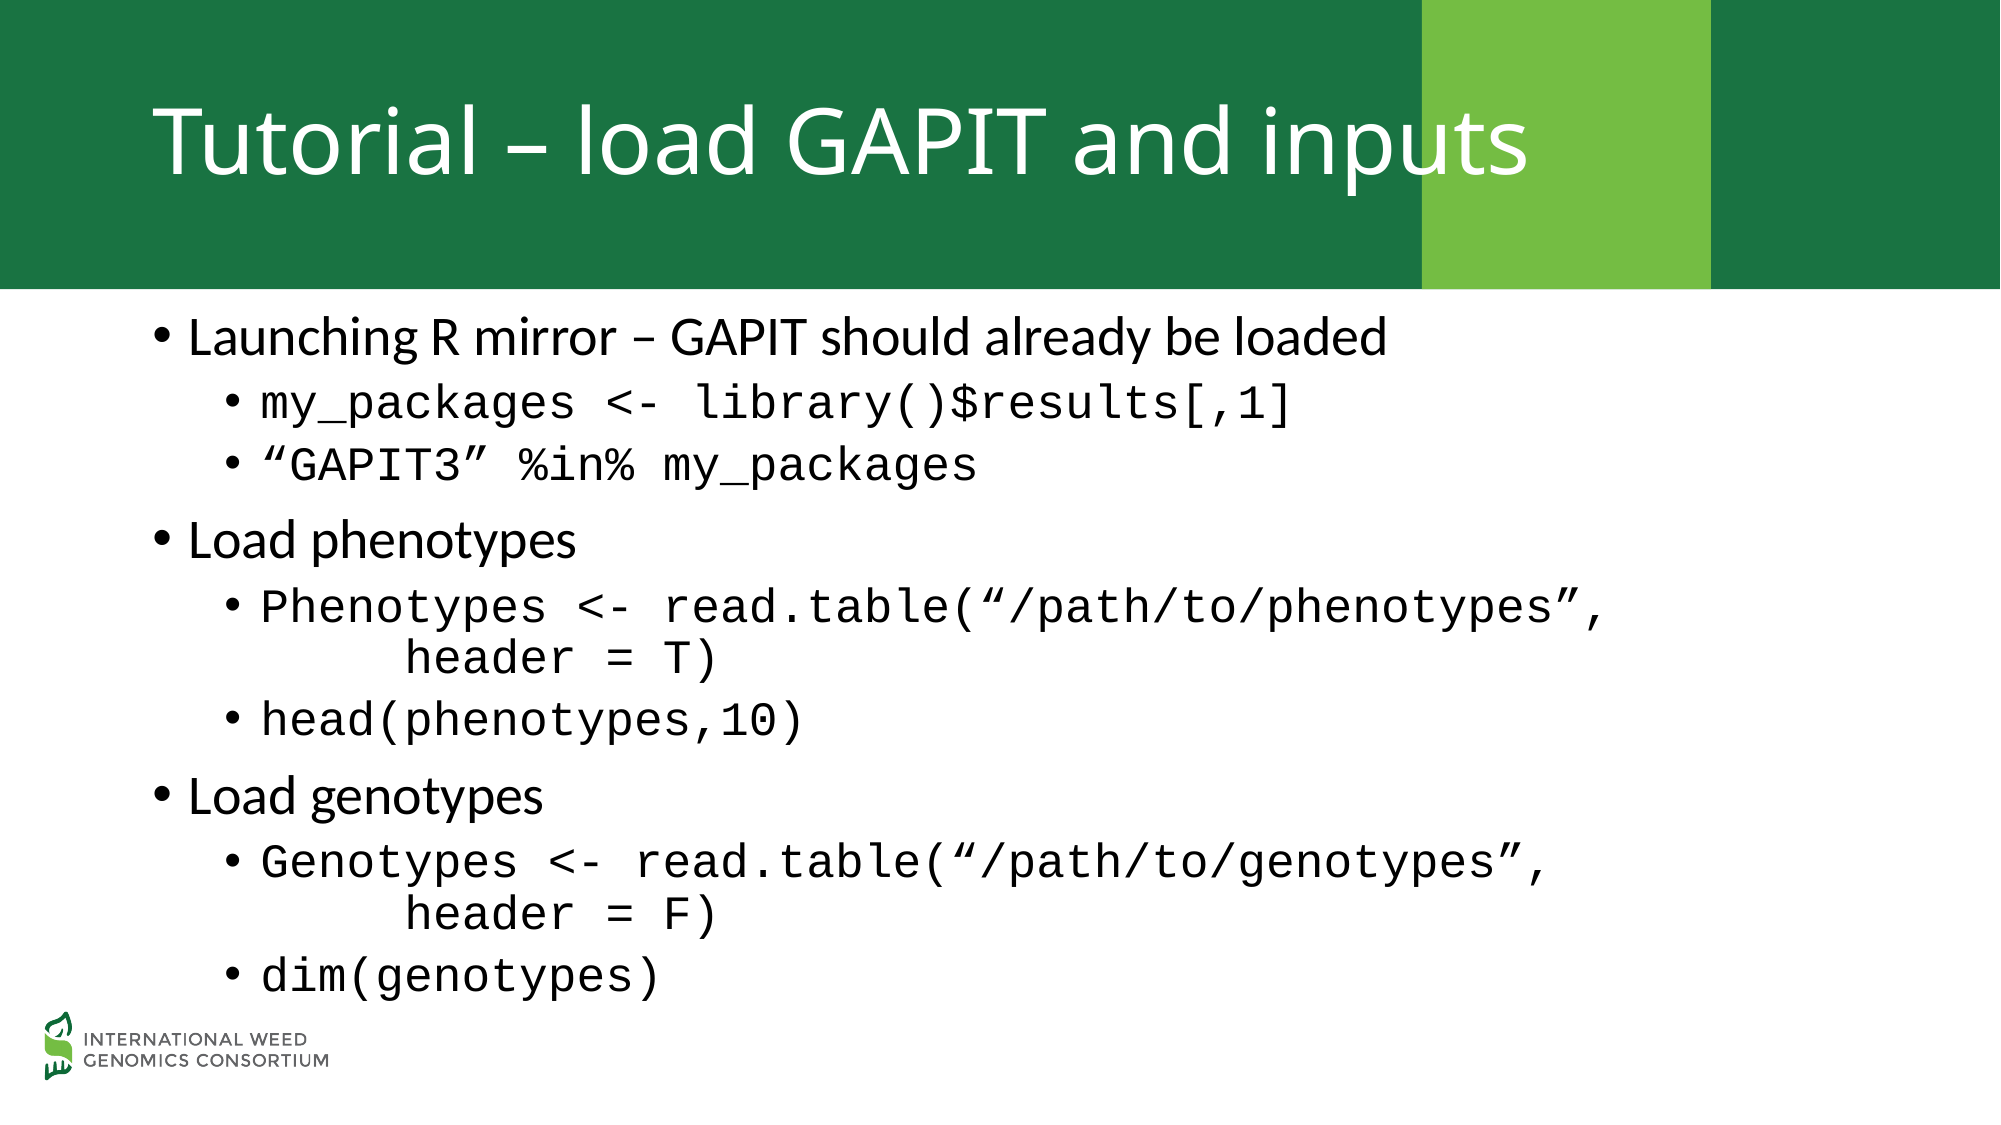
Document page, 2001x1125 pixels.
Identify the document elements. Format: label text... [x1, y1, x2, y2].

picture [0, 975, 372, 1125]
list Launching R mirror – GAPIT should already be loaded my_packages <- library()$results[,1] “GAPIT3” %in% my_packages Load phenotypes Phenotypes <- read.table(“/path/to/phenotypes”, header = T) head(phenotypes,10) Load genotypes Genotypes <- read.table(“/path/to/genotypes”, header = F) dim(genotypes) [137, 299, 1863, 1014]
title Tutorial – load GAPIT and inputs [137, 0, 1863, 290]
